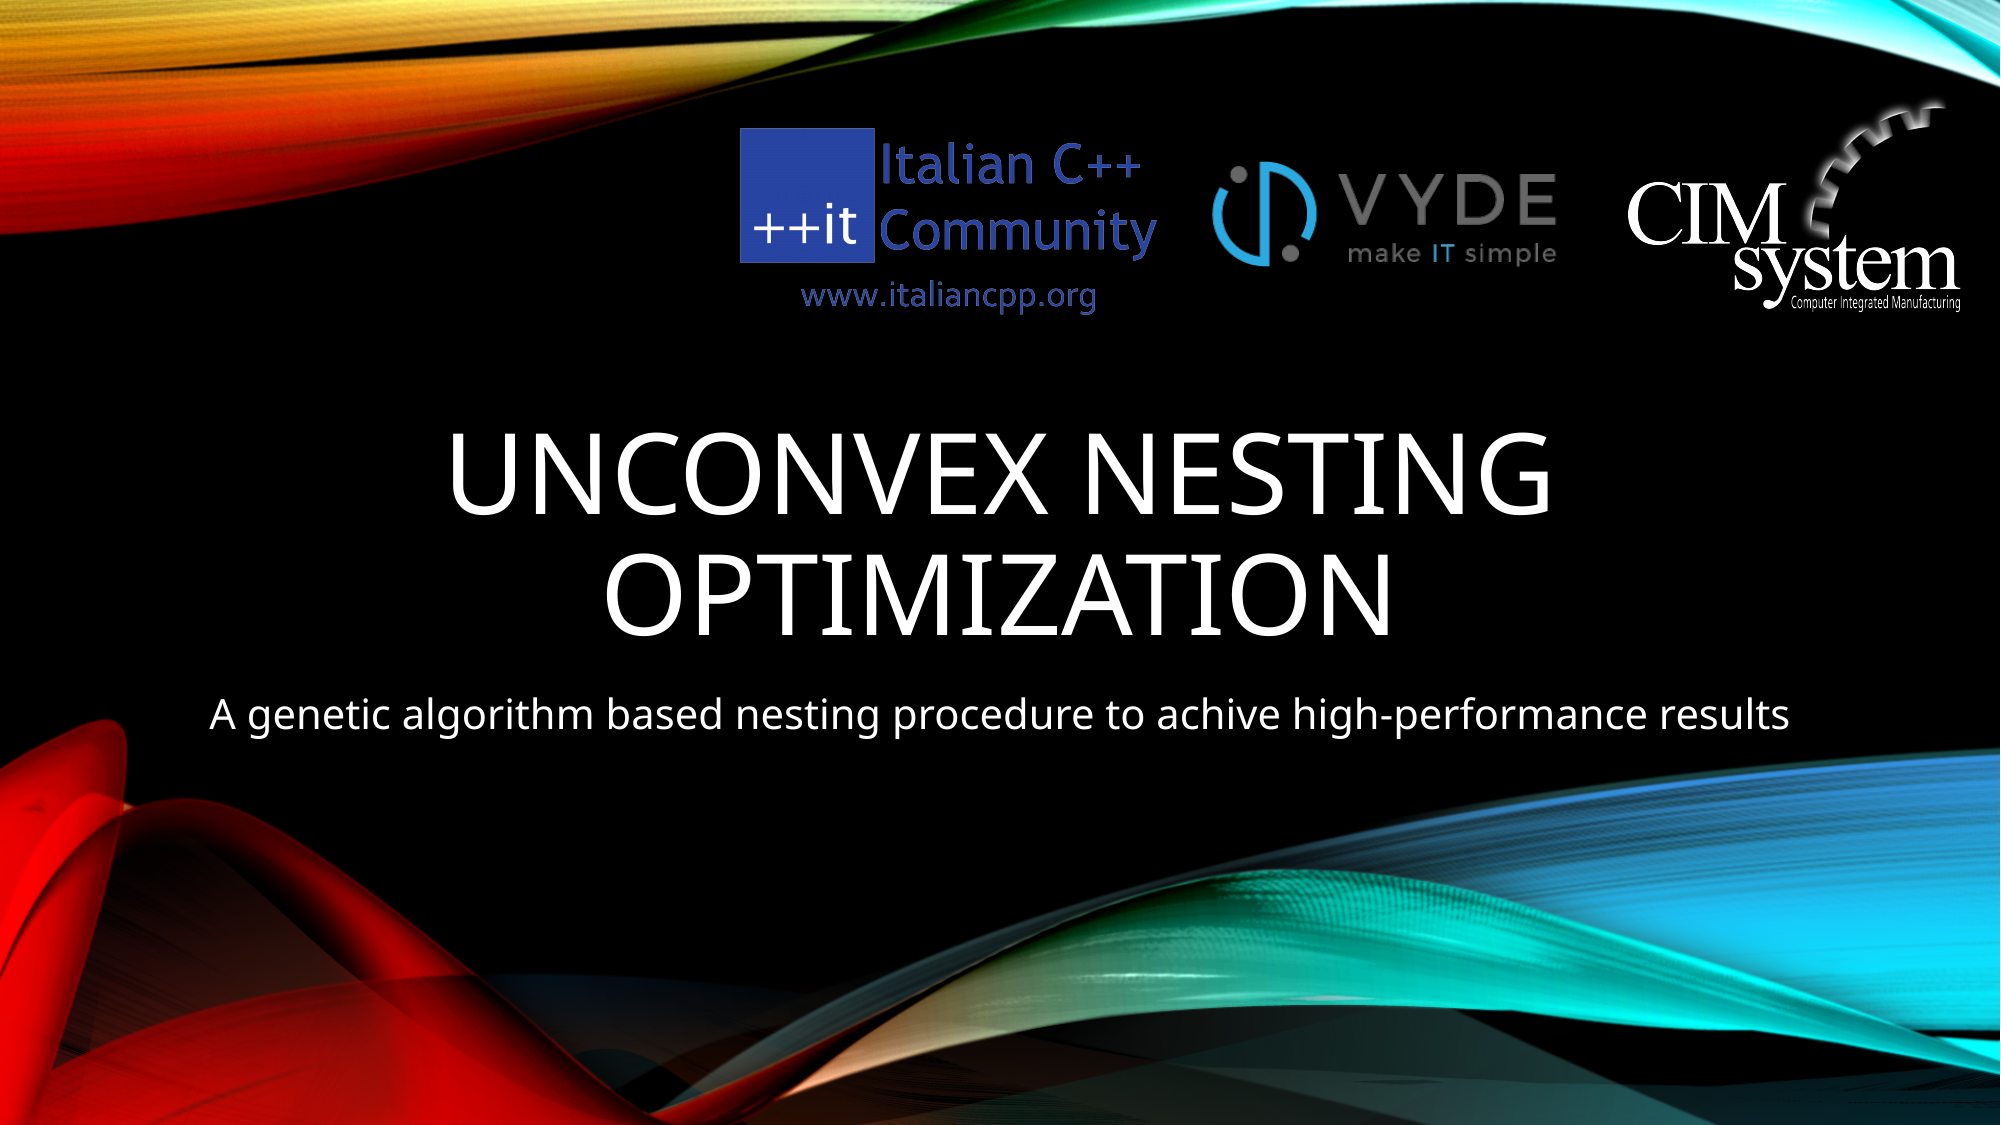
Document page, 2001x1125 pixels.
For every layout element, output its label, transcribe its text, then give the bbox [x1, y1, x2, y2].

subtitle A genetic algorithm based nesting procedure to achive high-performance results [124, 685, 1876, 787]
picture [0, 717, 2000, 1125]
title Unconvex nesting optimization [225, 368, 1775, 668]
picture [0, 0, 2000, 334]
